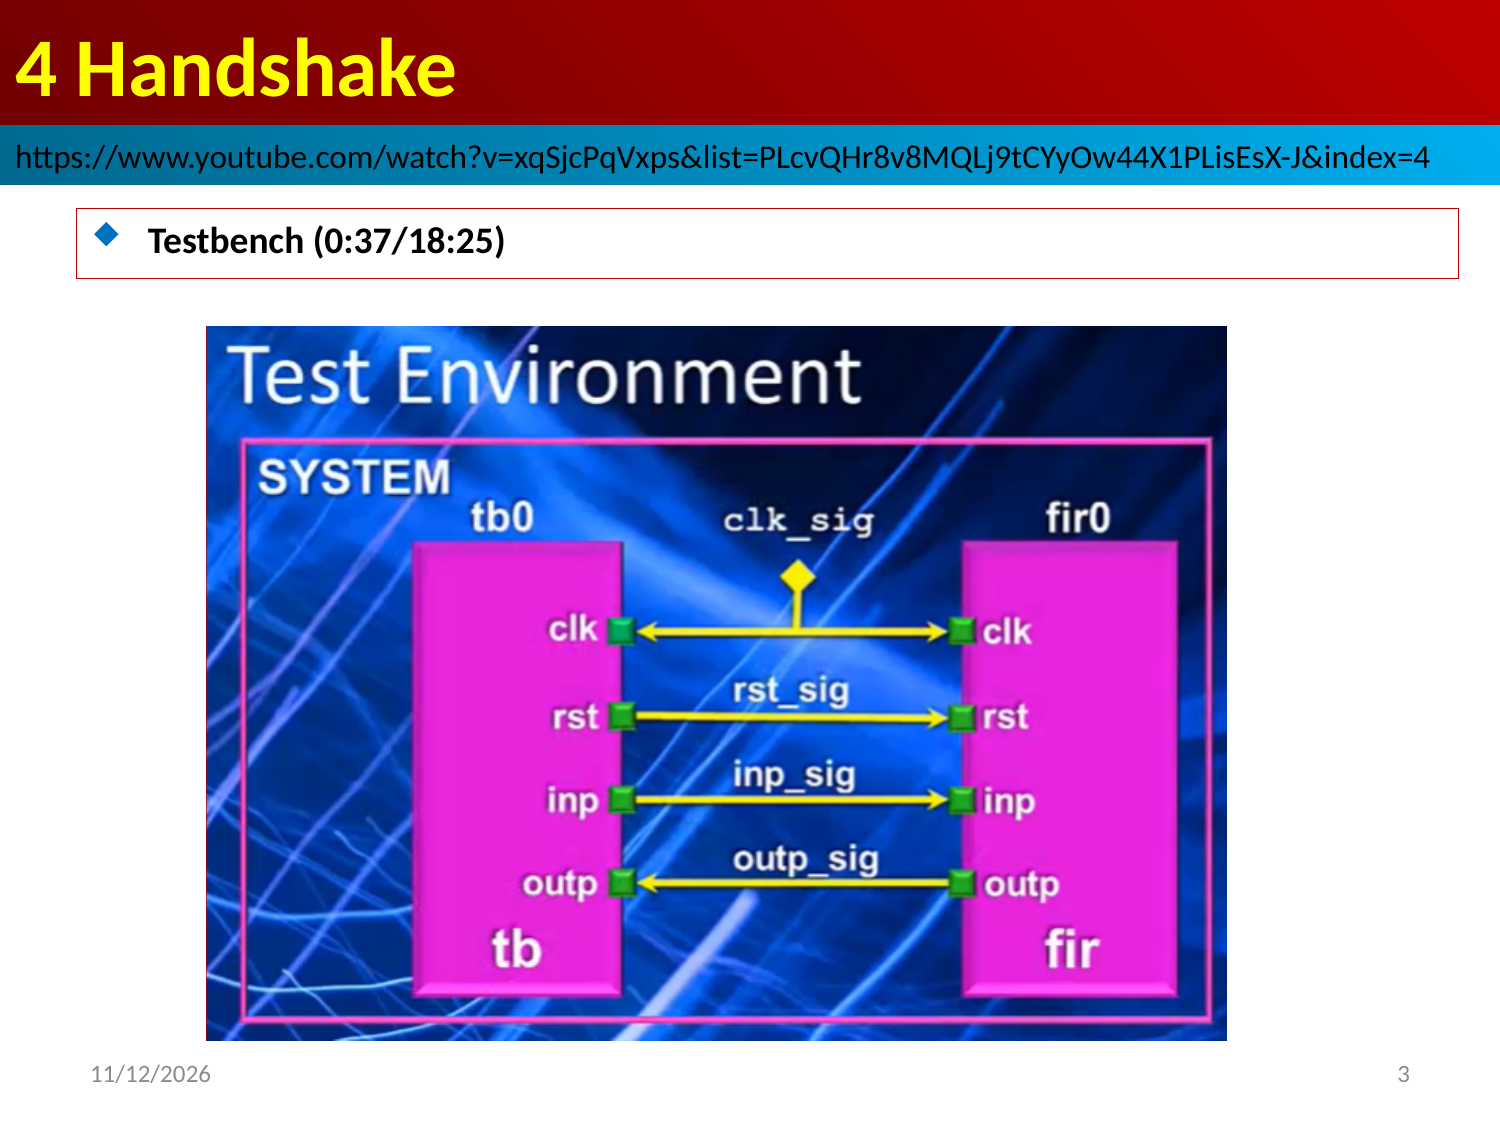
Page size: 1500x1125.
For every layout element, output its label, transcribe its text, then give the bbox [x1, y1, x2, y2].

subtitle Testbench (0:37/18:25) [76, 208, 1459, 279]
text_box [206, 326, 1228, 1041]
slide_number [75, 1042, 425, 1103]
title 4 Handshake [0, 0, 1500, 125]
text_box https://www.youtube.com/watch?v=xqSjcPqVxps&list=PLcvQHr8v8MQLj9tCYyOw44X1PLisEsX-J&index=4 [0, 125, 1500, 185]
slide_number 3 [1074, 1042, 1425, 1103]
